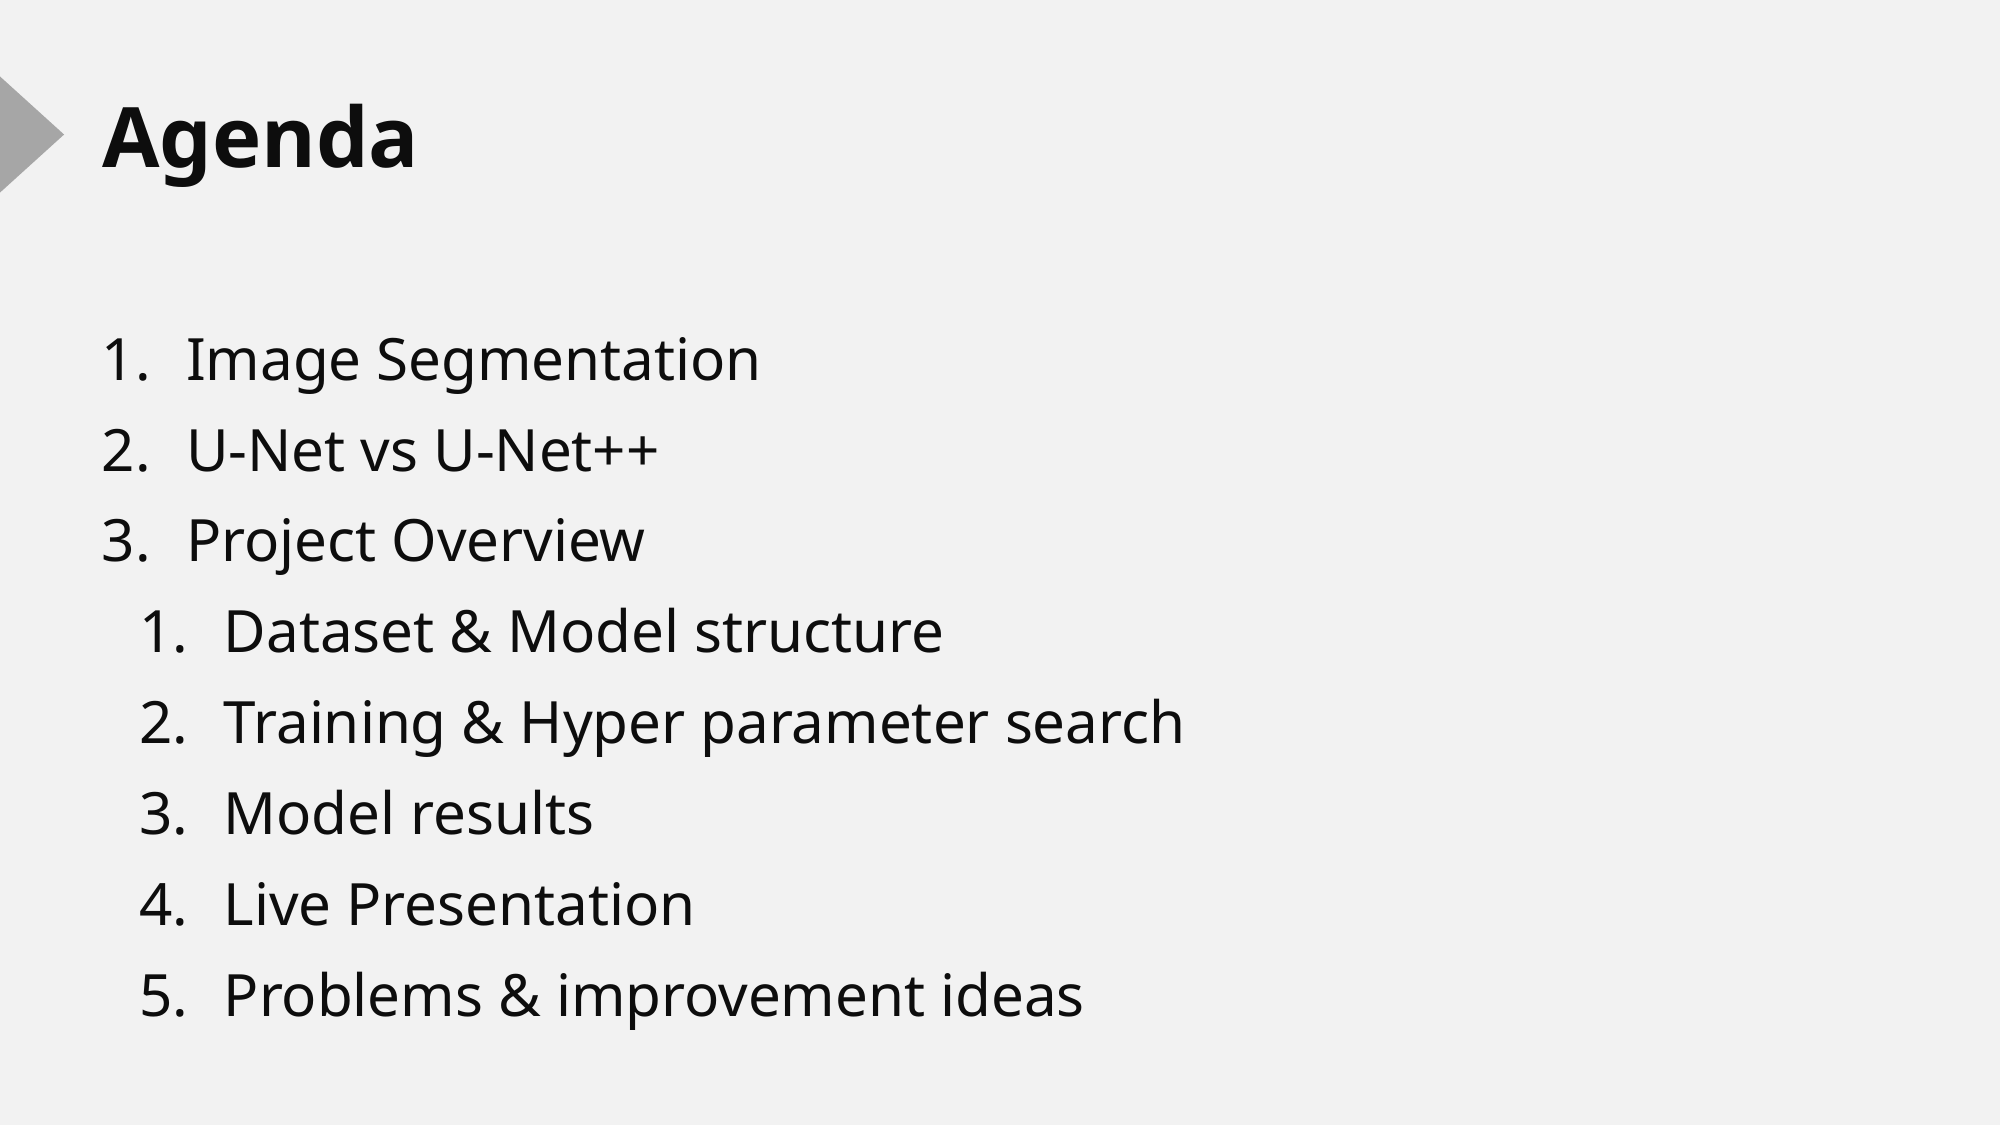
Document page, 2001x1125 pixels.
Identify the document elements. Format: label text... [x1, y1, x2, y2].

text_box Image Segmentation U-Net vs U-Net++ Project Overview Dataset & Model structure Training & Hyper parameter search Model results Live Presentation Problems & improvement ideas [87, 314, 1941, 1092]
text_box Agenda [87, 76, 1574, 192]
text_box [0, 75, 66, 194]
